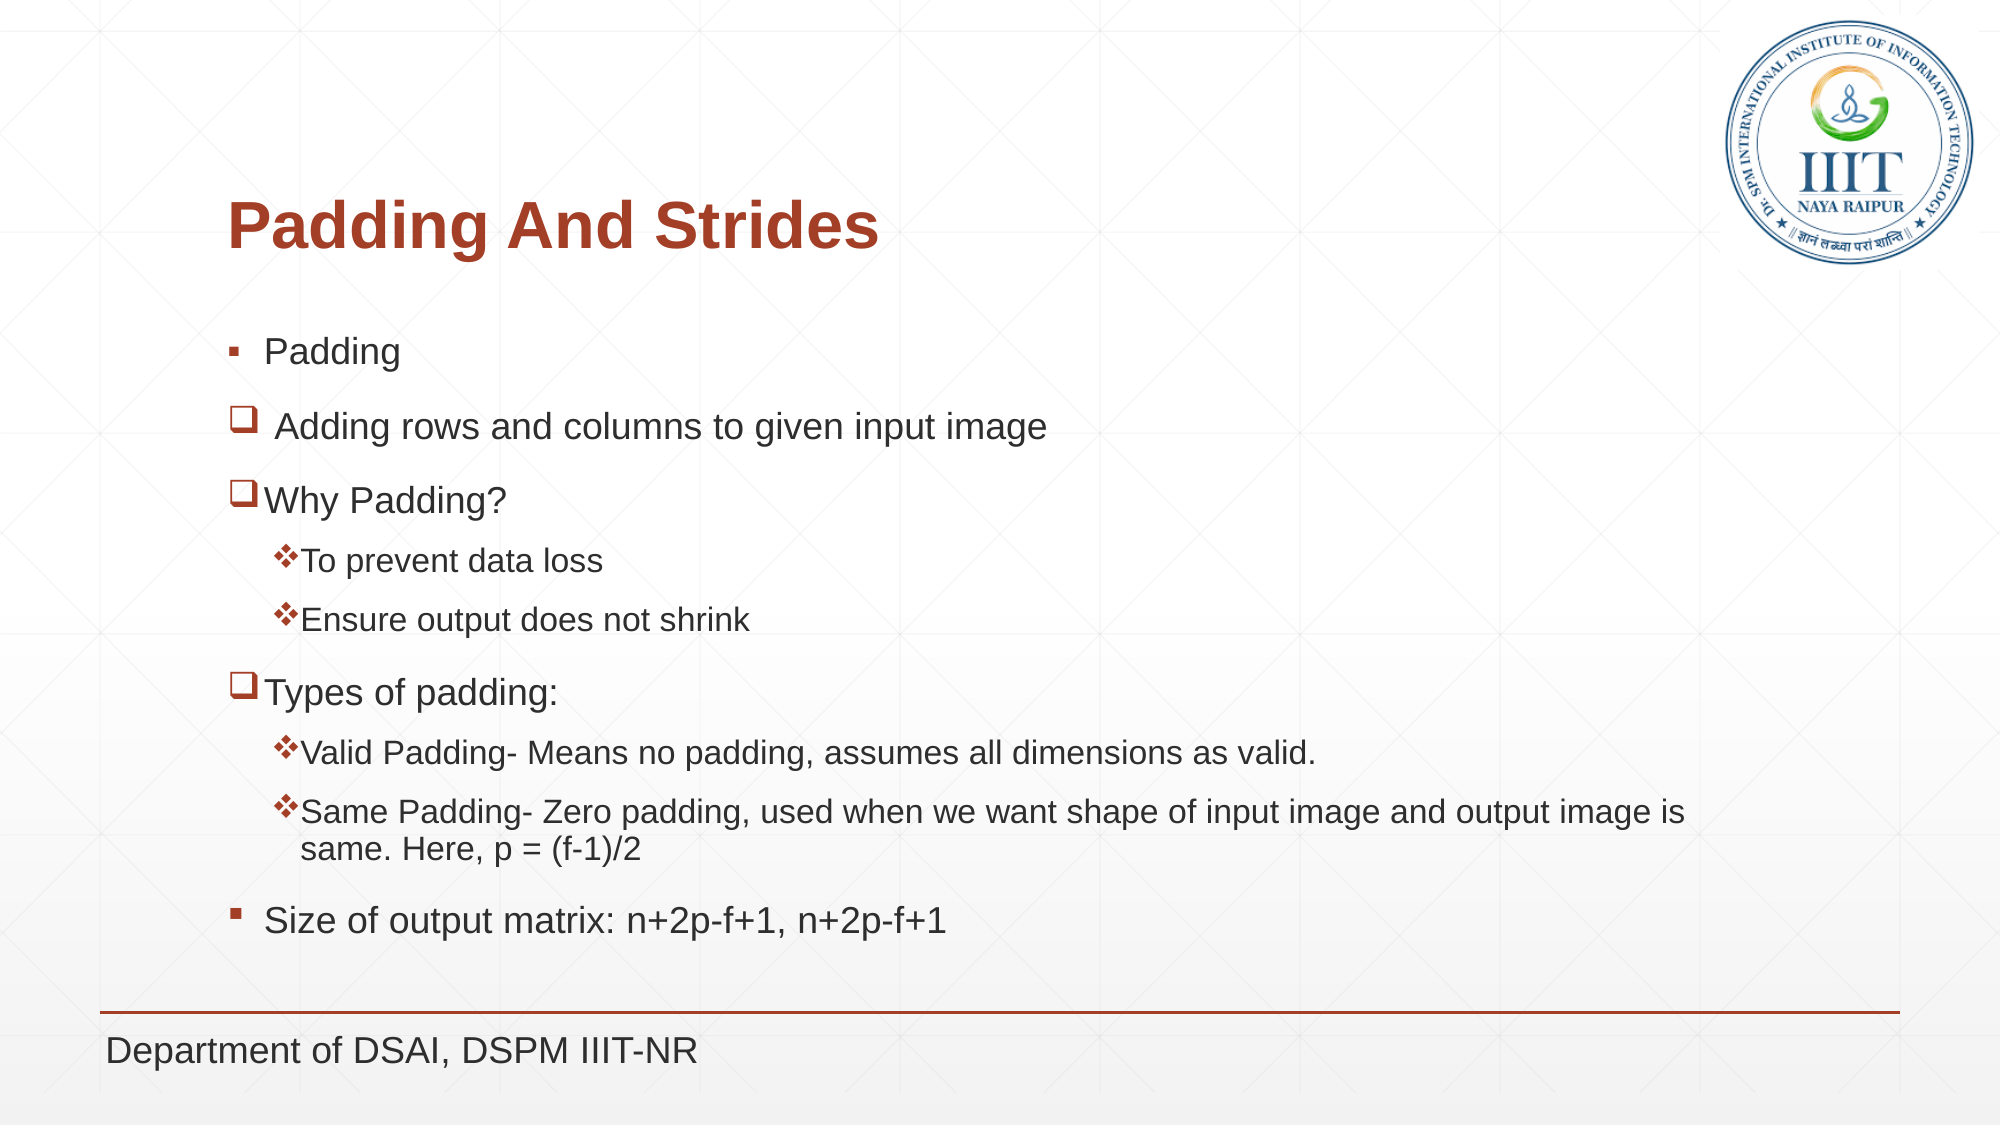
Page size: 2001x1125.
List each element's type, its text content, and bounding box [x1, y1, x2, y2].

text_box Department of DSAI, DSPM IIIT-NR [90, 1018, 1488, 1079]
list Padding Adding rows and columns to given input image Why Padding? To prevent data loss Ensure output does not shrink Types of padding: Valid Padding- Means no padding, assumes all dimensions as valid. Same Padding- Zero padding, used when we want shape of input image and output image is same. Here, p = (f-1)/2 Size of output matrix: n+2p-f+1, n+2p-f+1 [212, 324, 1788, 950]
picture [1720, 15, 1979, 270]
title Padding And Strides [212, 82, 1788, 271]
